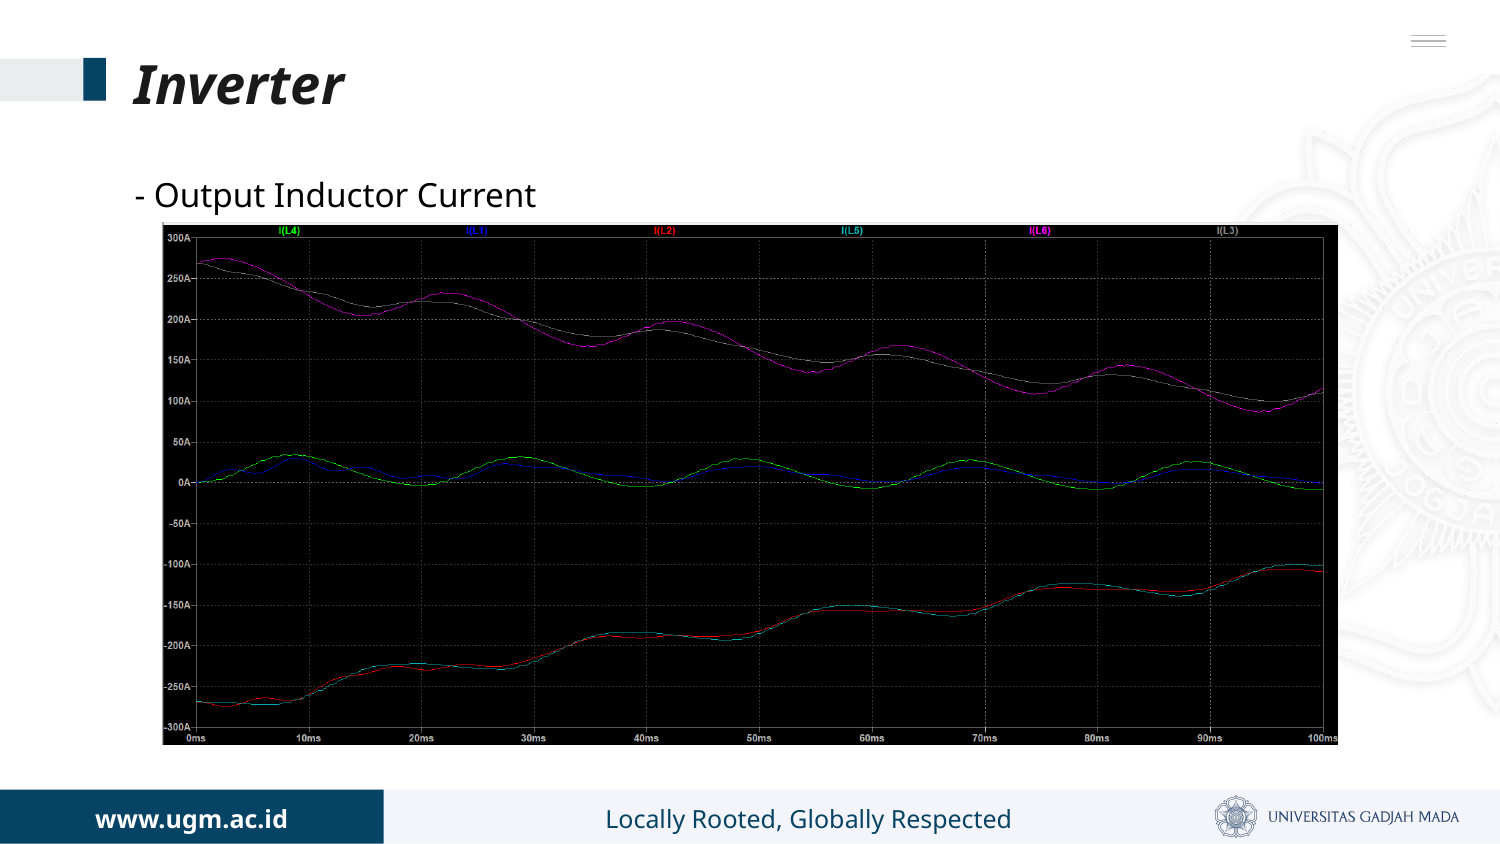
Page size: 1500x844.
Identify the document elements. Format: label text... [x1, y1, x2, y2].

list - Output Inductor Current [119, 153, 1322, 636]
title Inverter [119, 35, 1381, 124]
picture [1174, 779, 1500, 844]
picture [162, 221, 1338, 745]
